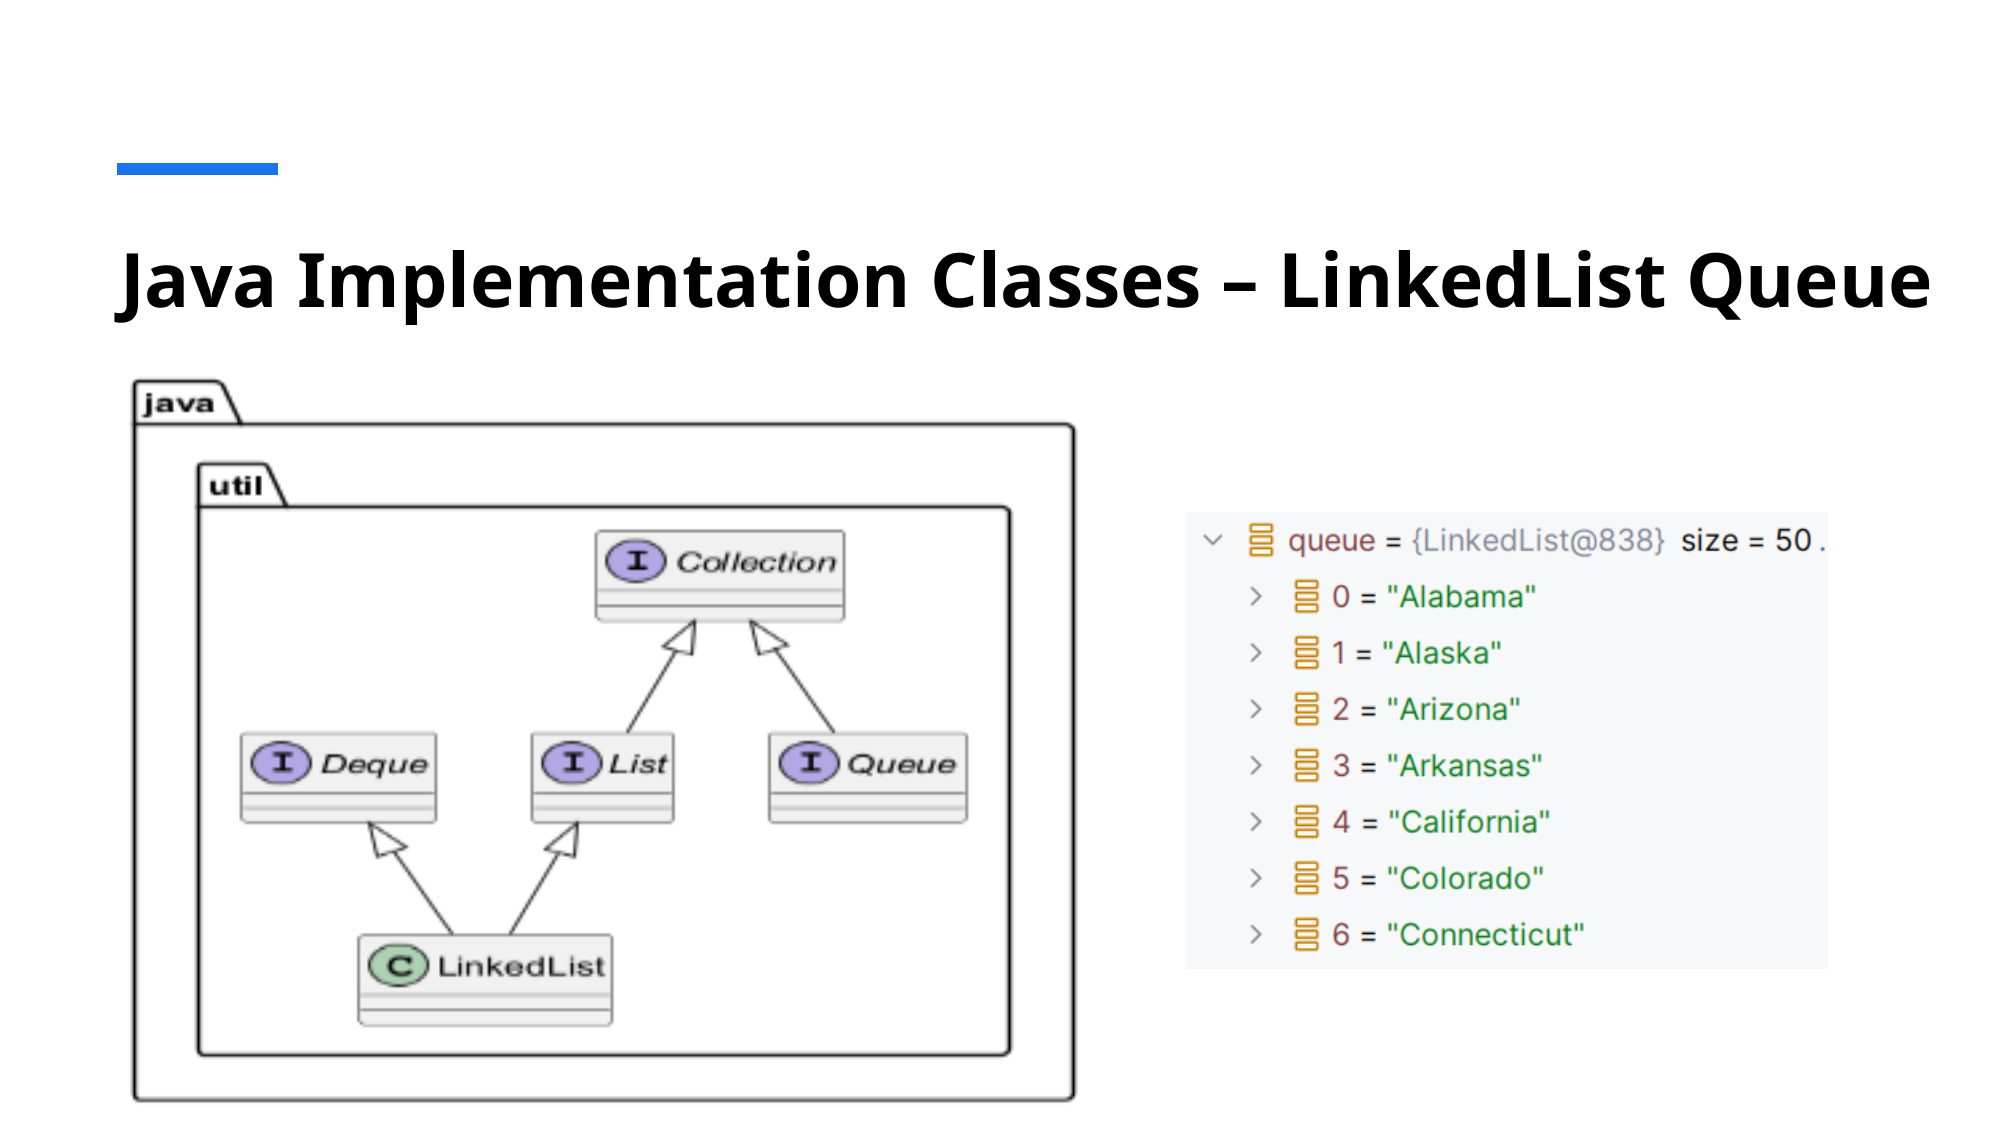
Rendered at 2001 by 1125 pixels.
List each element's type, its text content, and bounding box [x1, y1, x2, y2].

title Java Implementation Classes – LinkedList Queue [105, 224, 1956, 405]
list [118, 370, 1089, 1111]
picture [1185, 512, 1828, 969]
